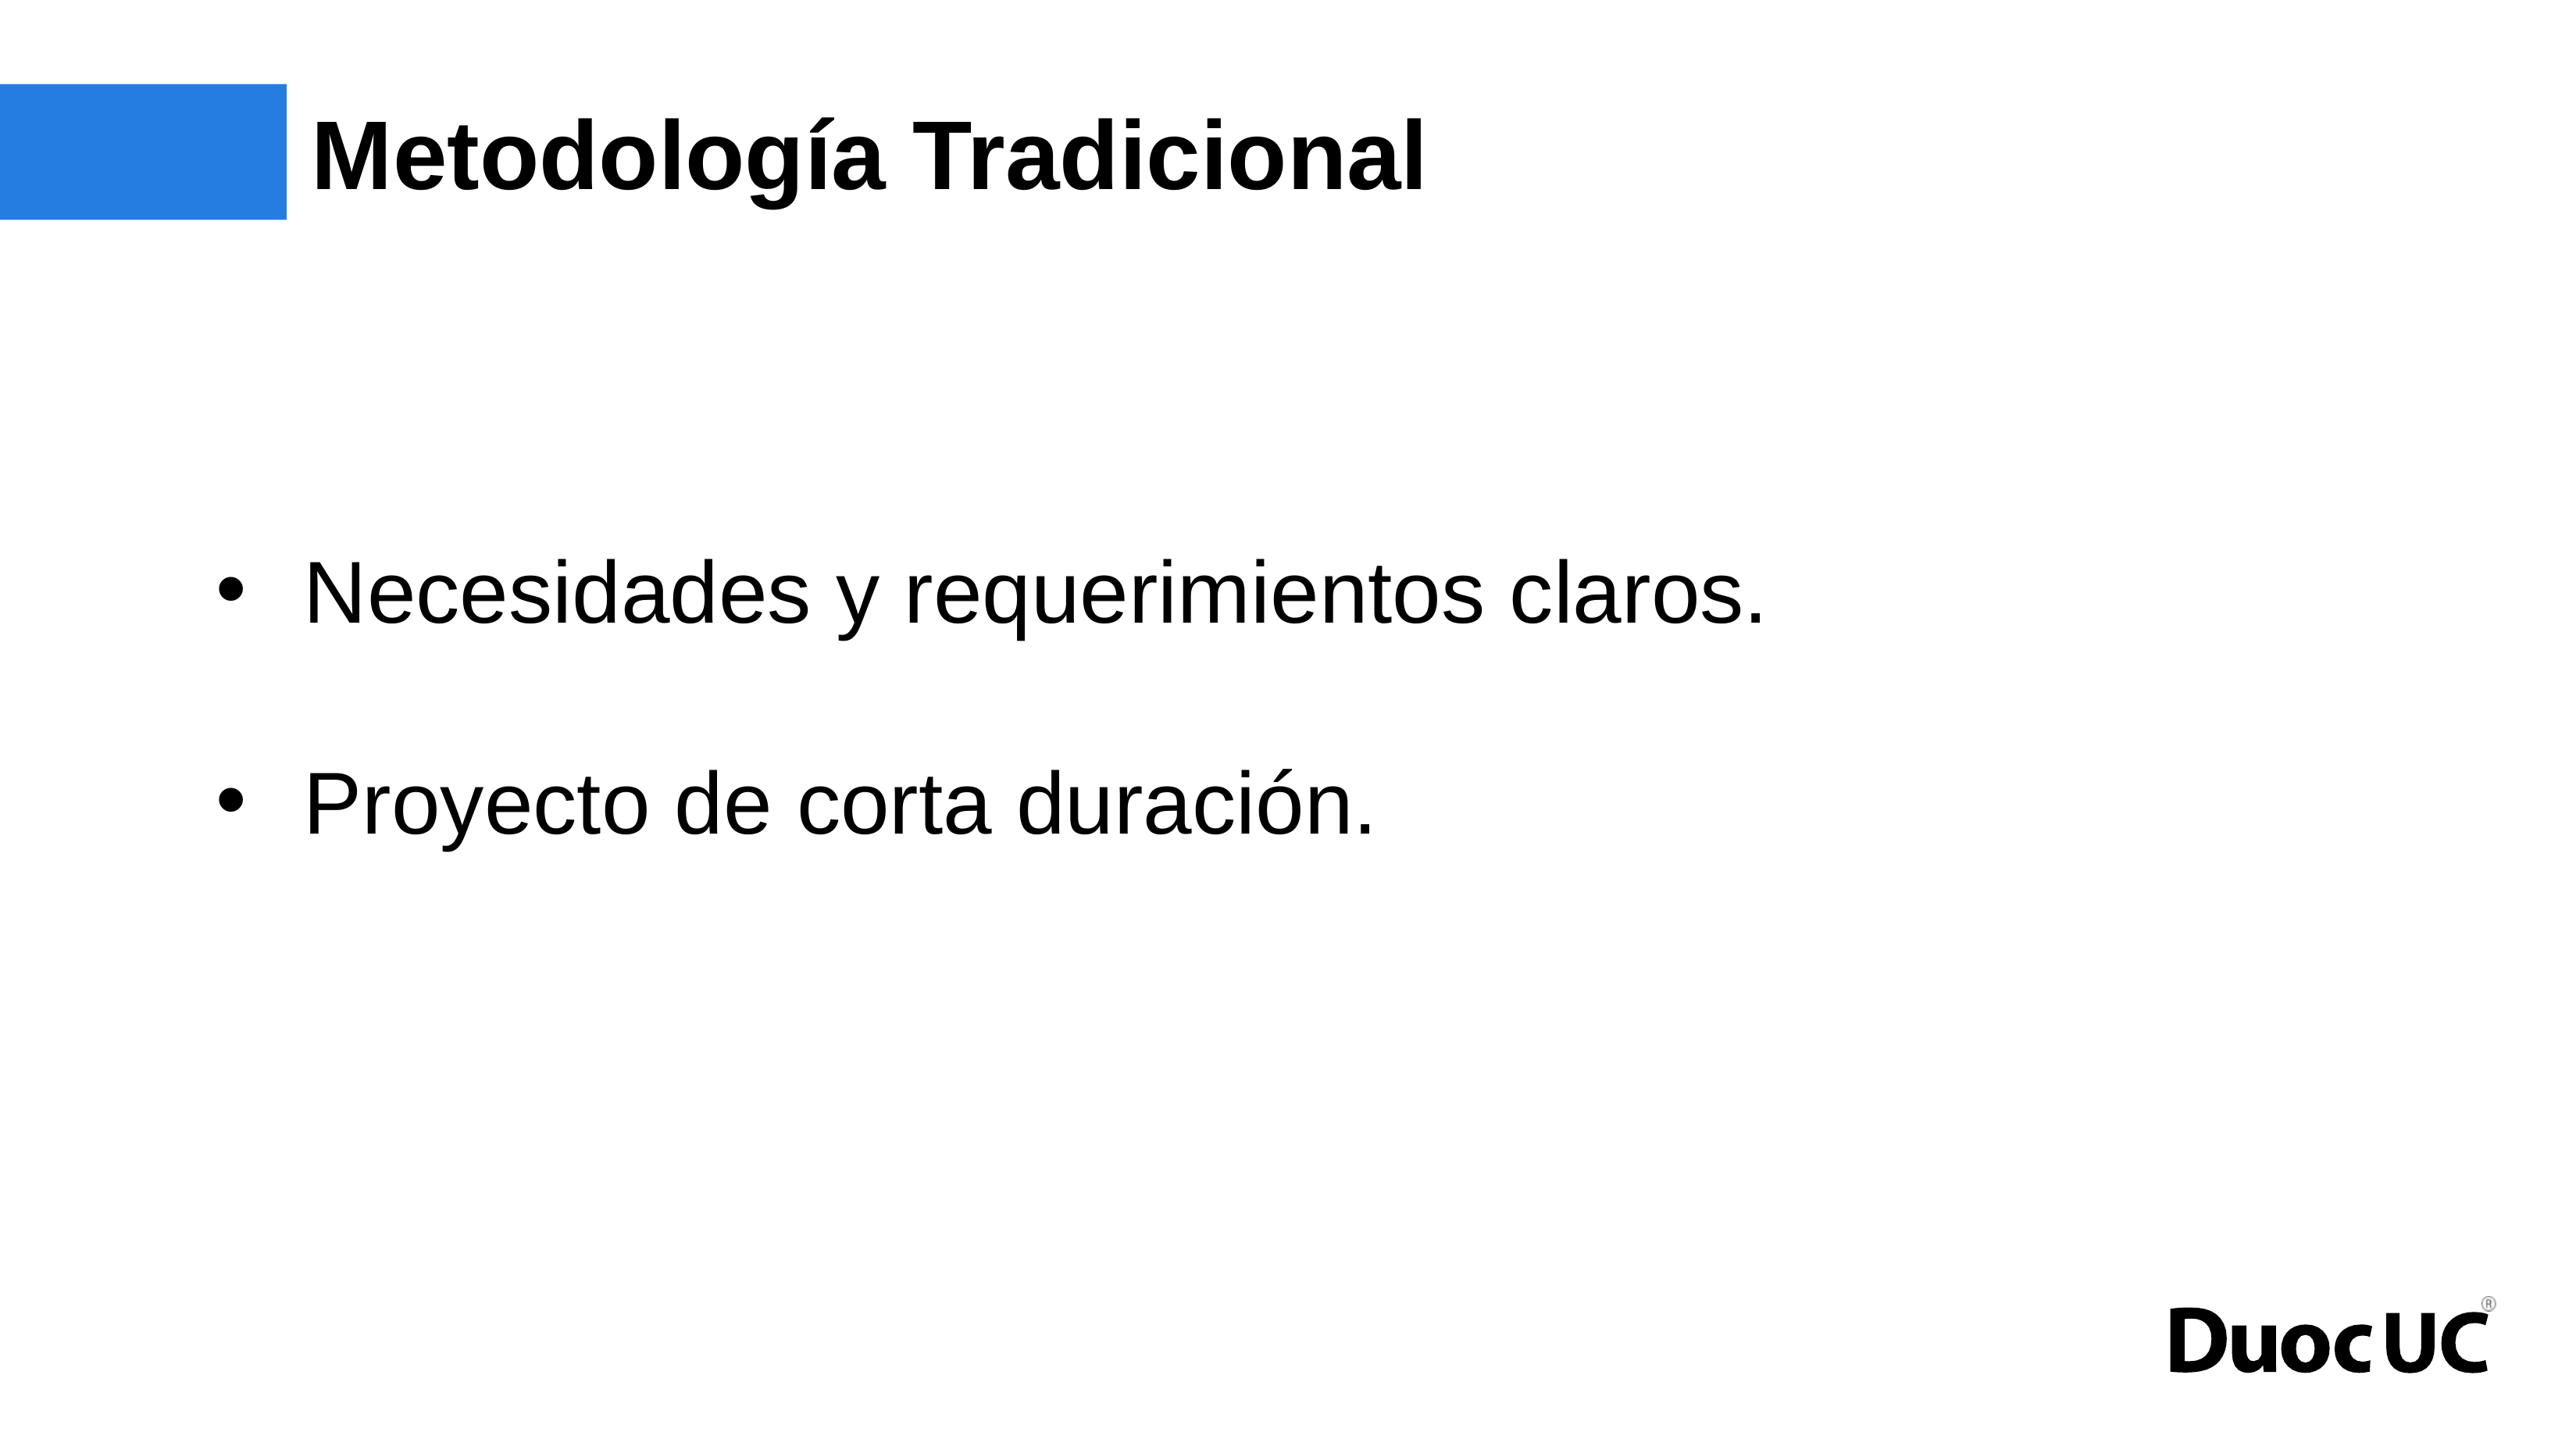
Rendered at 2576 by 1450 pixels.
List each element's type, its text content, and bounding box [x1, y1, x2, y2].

text_box Necesidades y requerimientos claros. Proyecto de corta duración. [204, 529, 1932, 858]
picture [2481, 1296, 2496, 1312]
title Metodología Tradicional [311, 91, 2489, 334]
